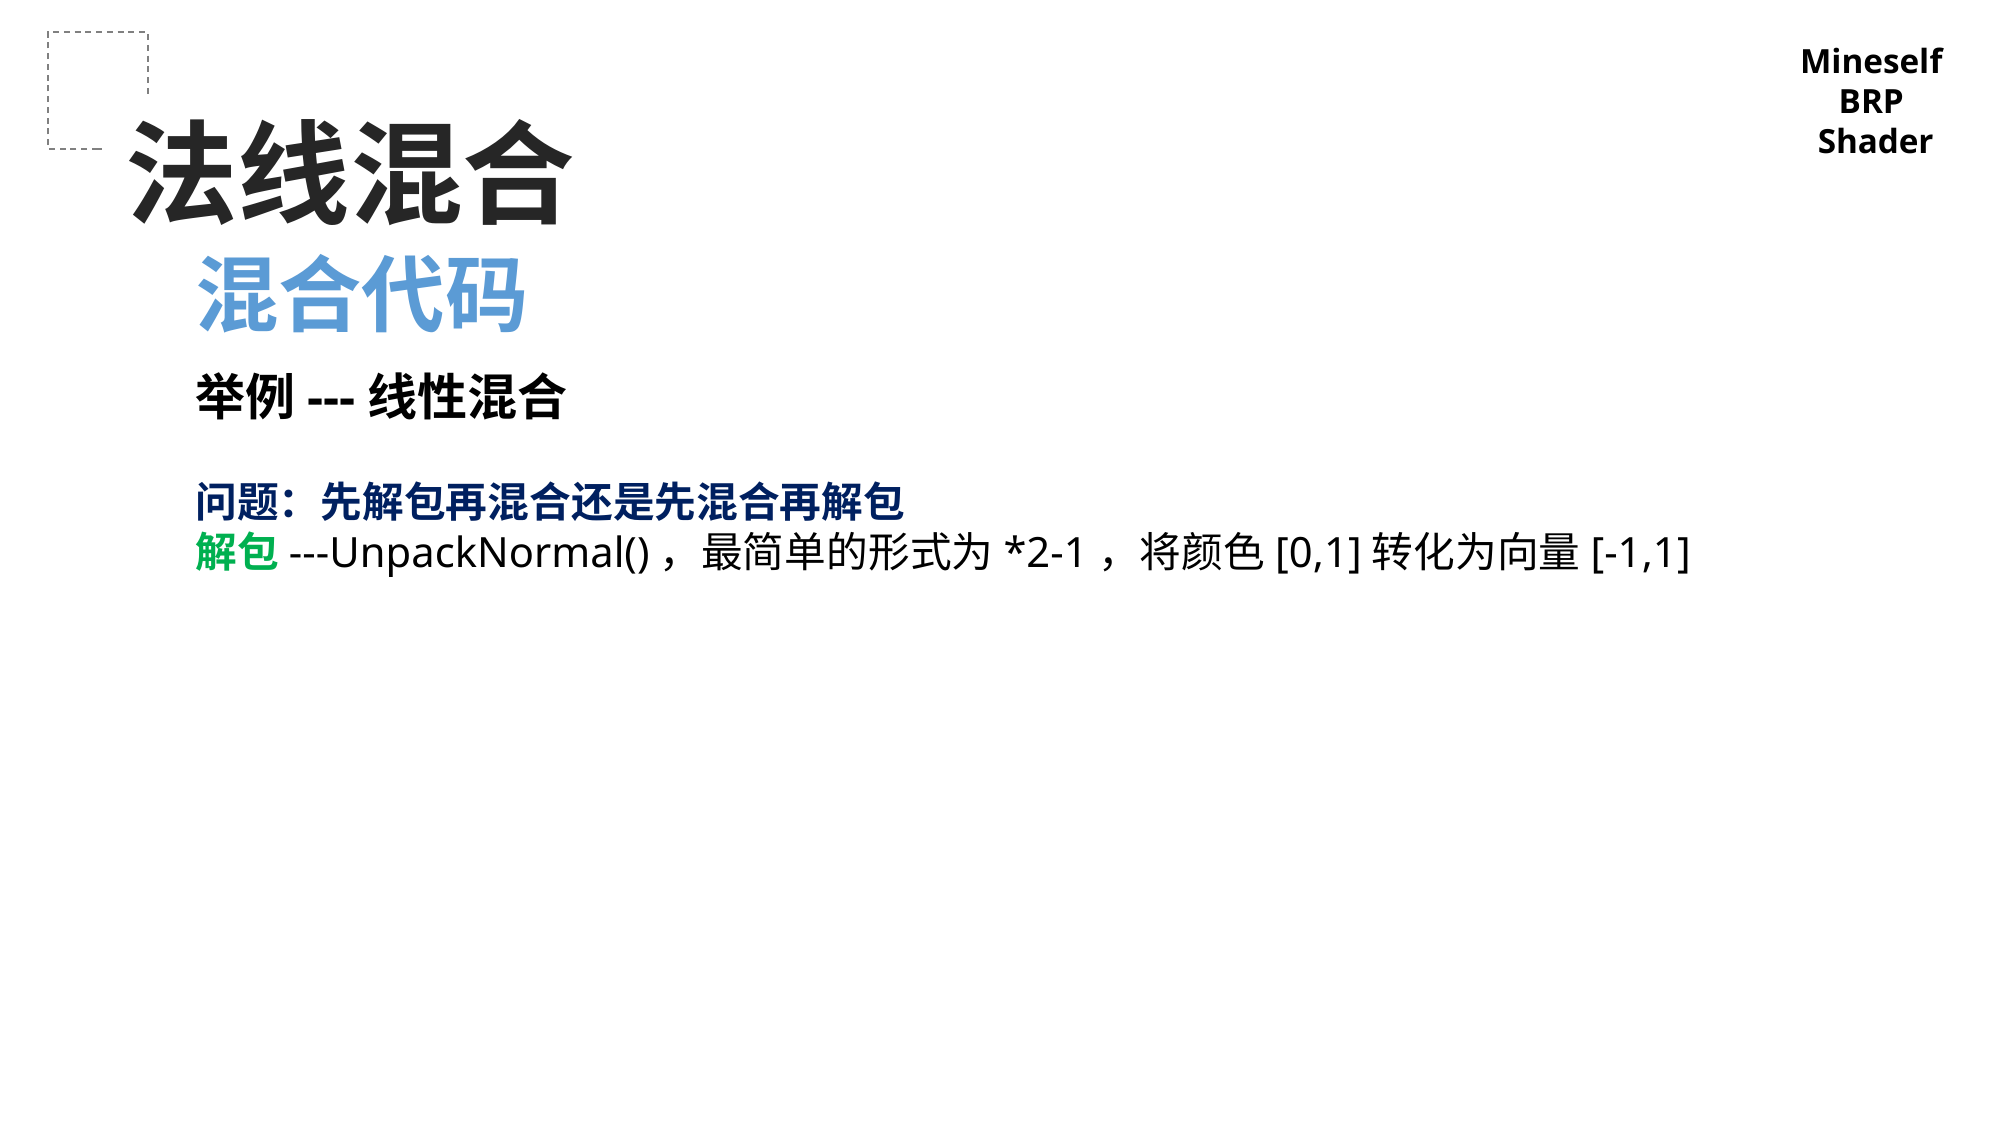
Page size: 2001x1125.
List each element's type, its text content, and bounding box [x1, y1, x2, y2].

text_box Mineself BRP Shader [1788, 40, 1964, 160]
text_box 法线混合 [125, 103, 1022, 239]
text_box [47, 31, 149, 150]
text_box 举例---线性混合 问题：先解包再混合还是先混合再解包 解包---UnpackNormal()，最简单的形式为*2-1，将颜色[0,1]转化为向量[-1,1] [195, 365, 1977, 676]
text_box [103, 96, 196, 173]
text_box 混合代码 [195, 242, 615, 343]
